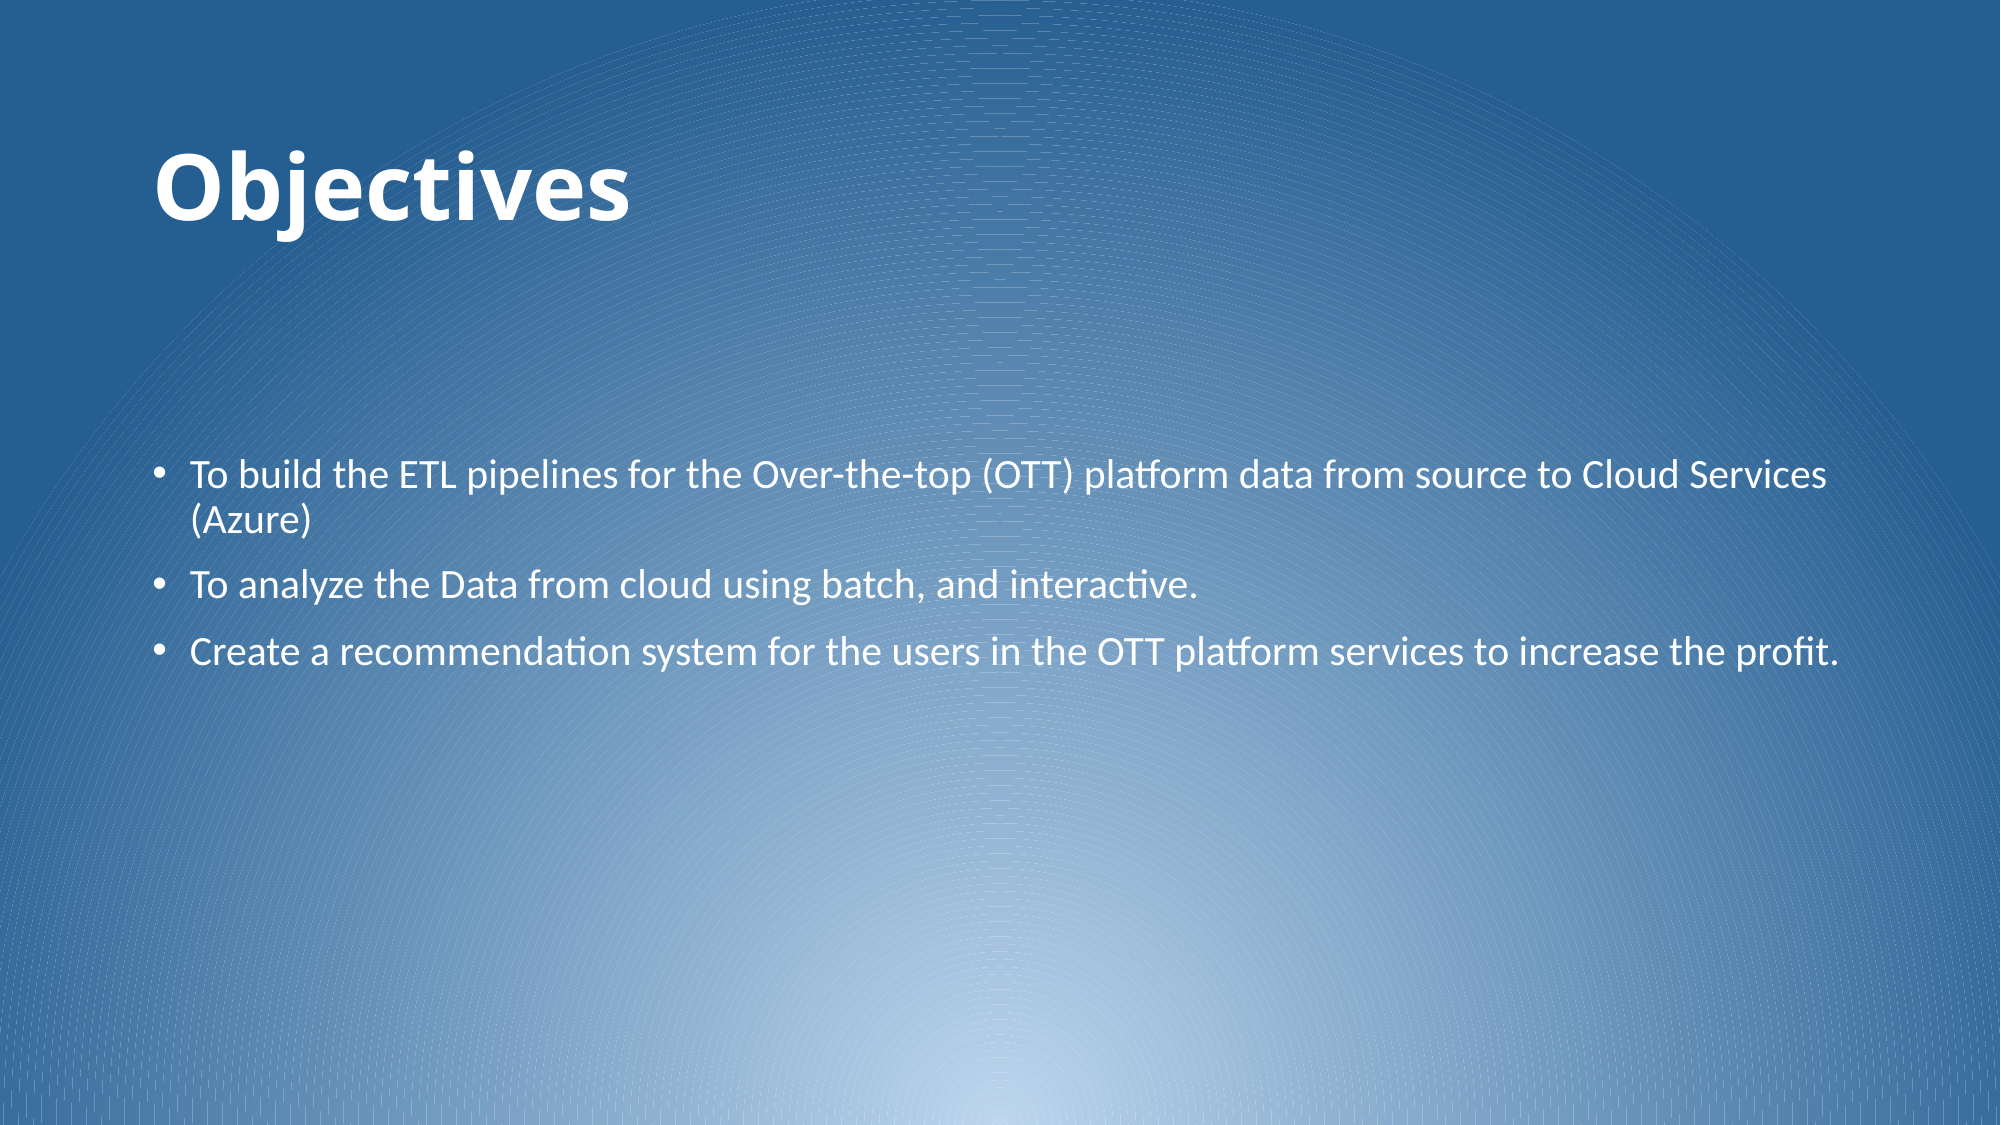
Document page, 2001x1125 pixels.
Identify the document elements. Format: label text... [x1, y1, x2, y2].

title Objectives [137, 82, 1863, 300]
list To build the ETL pipelines for the Over-the-top (OTT) platform data from source to Cloud Services (Azure) To analyze the Data from cloud using batch, and interactive. Create a recommendation system for the users in the OTT platform services to increase the profit. [137, 444, 1863, 742]
